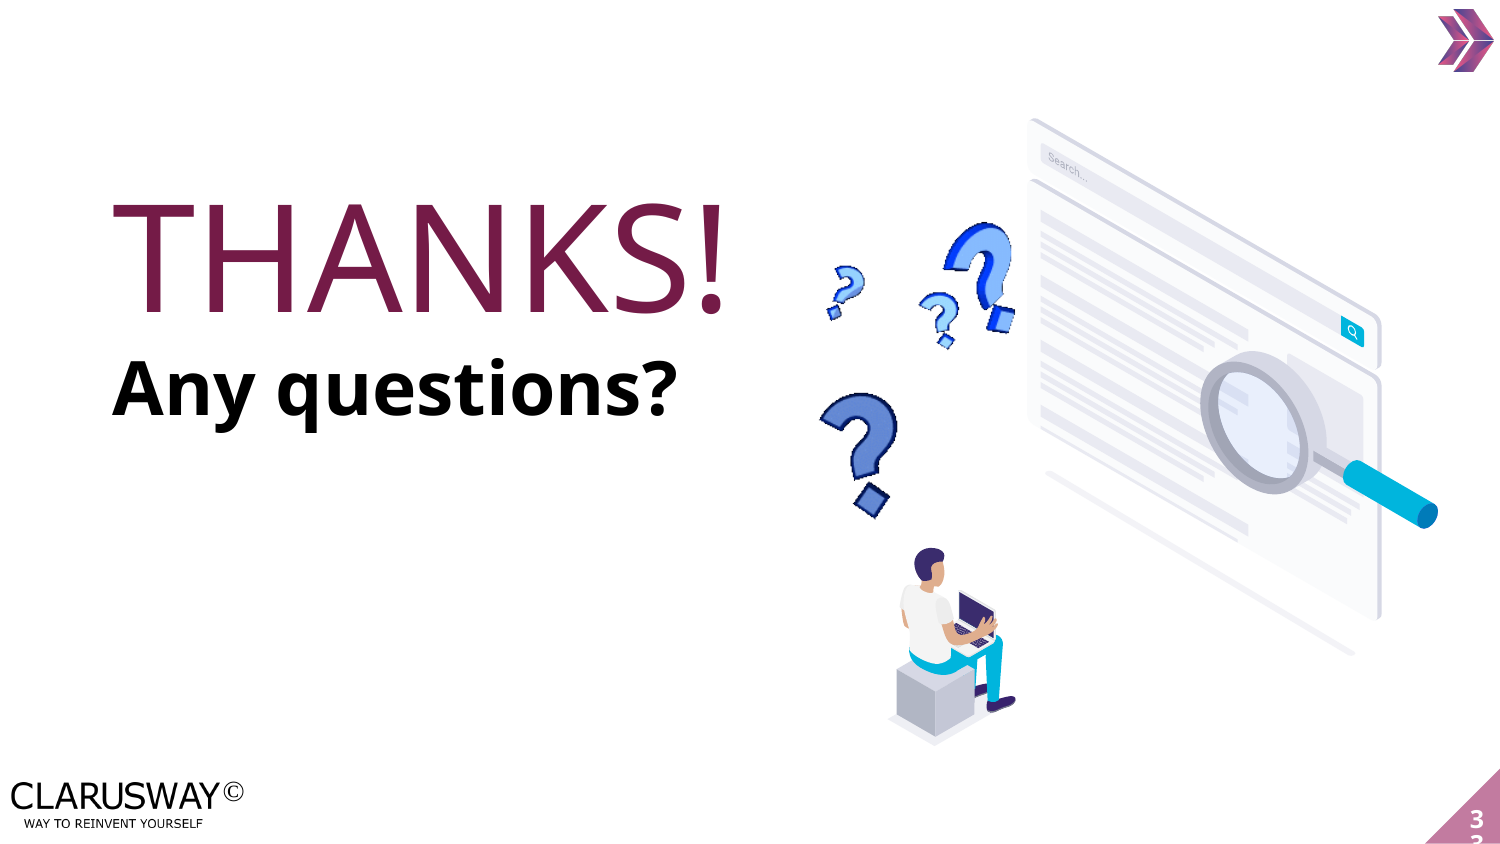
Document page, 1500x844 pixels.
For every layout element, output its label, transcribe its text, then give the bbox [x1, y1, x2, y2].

subtitle Any questions? [112, 331, 826, 647]
slide_number 33 [1469, 804, 1494, 838]
picture [11, 782, 220, 828]
title THANKS! [112, 197, 734, 331]
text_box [887, 117, 1439, 747]
picture [739, 101, 1128, 527]
picture [1438, 9, 1494, 72]
